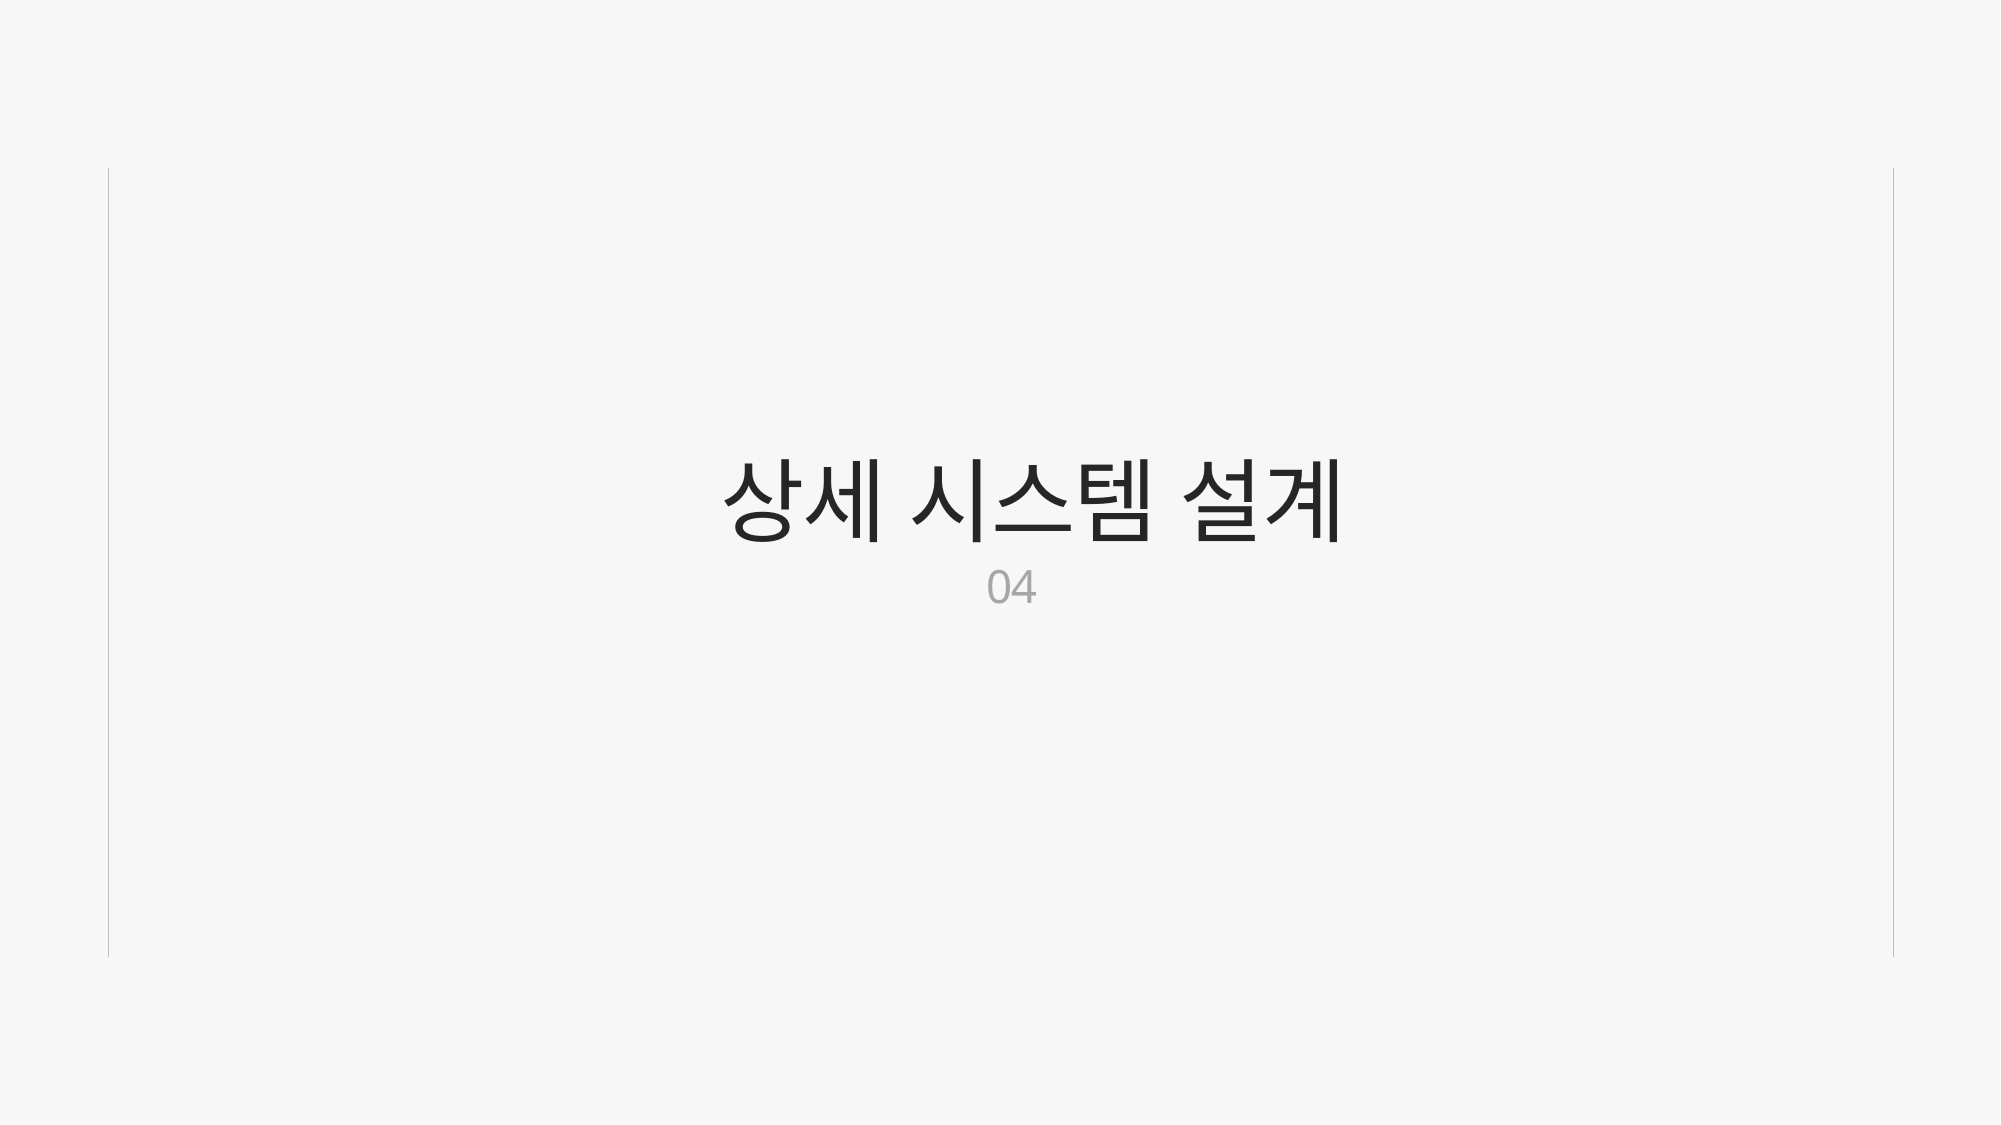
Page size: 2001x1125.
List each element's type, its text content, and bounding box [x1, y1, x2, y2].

text_box 04 [633, 554, 1390, 616]
text_box 상세 시스템 설계 [592, 440, 1432, 558]
